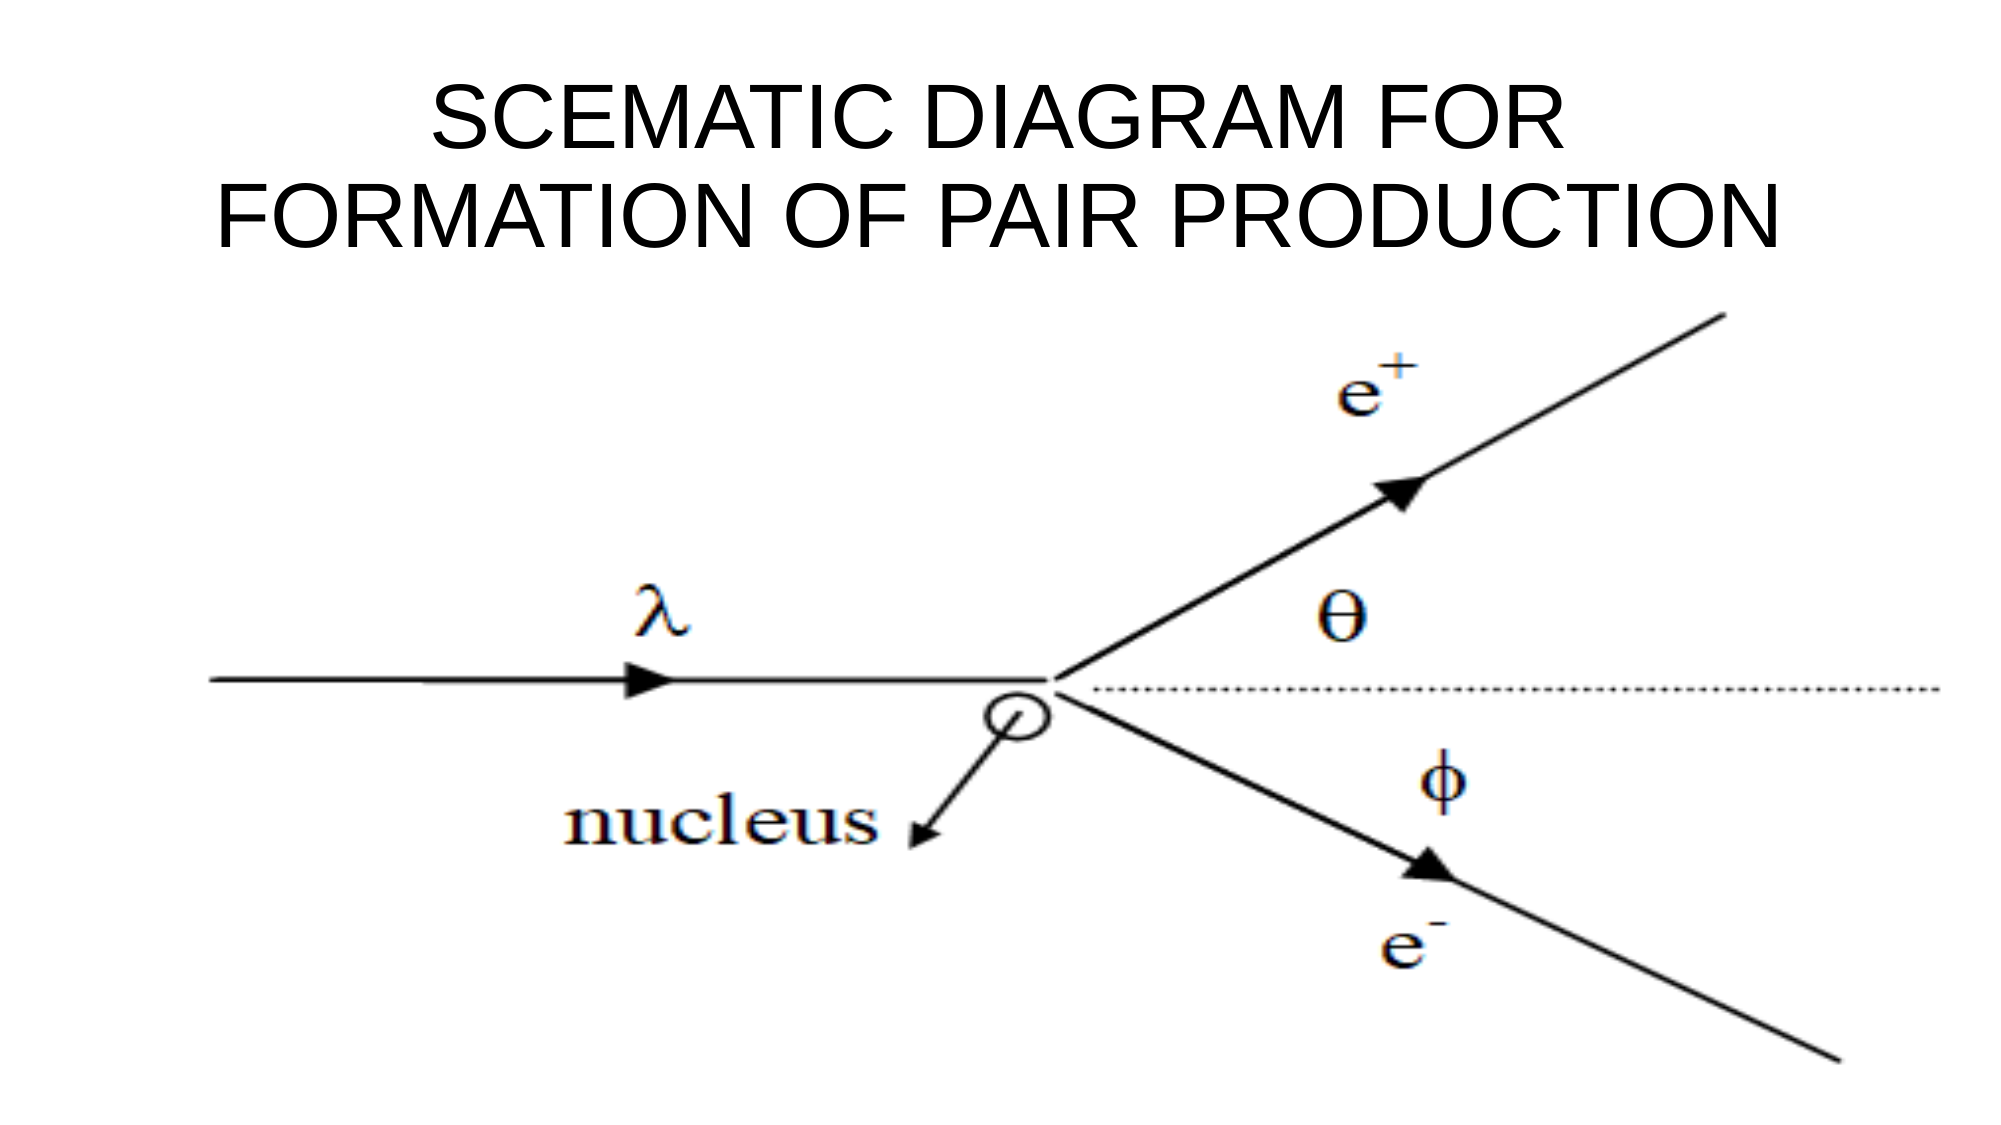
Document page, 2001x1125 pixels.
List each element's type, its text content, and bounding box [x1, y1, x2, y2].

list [120, 287, 2000, 1117]
title SCEMATIC DIAGRAM FOR FORMATION OF PAIR PRODUCTION [137, 59, 1863, 278]
